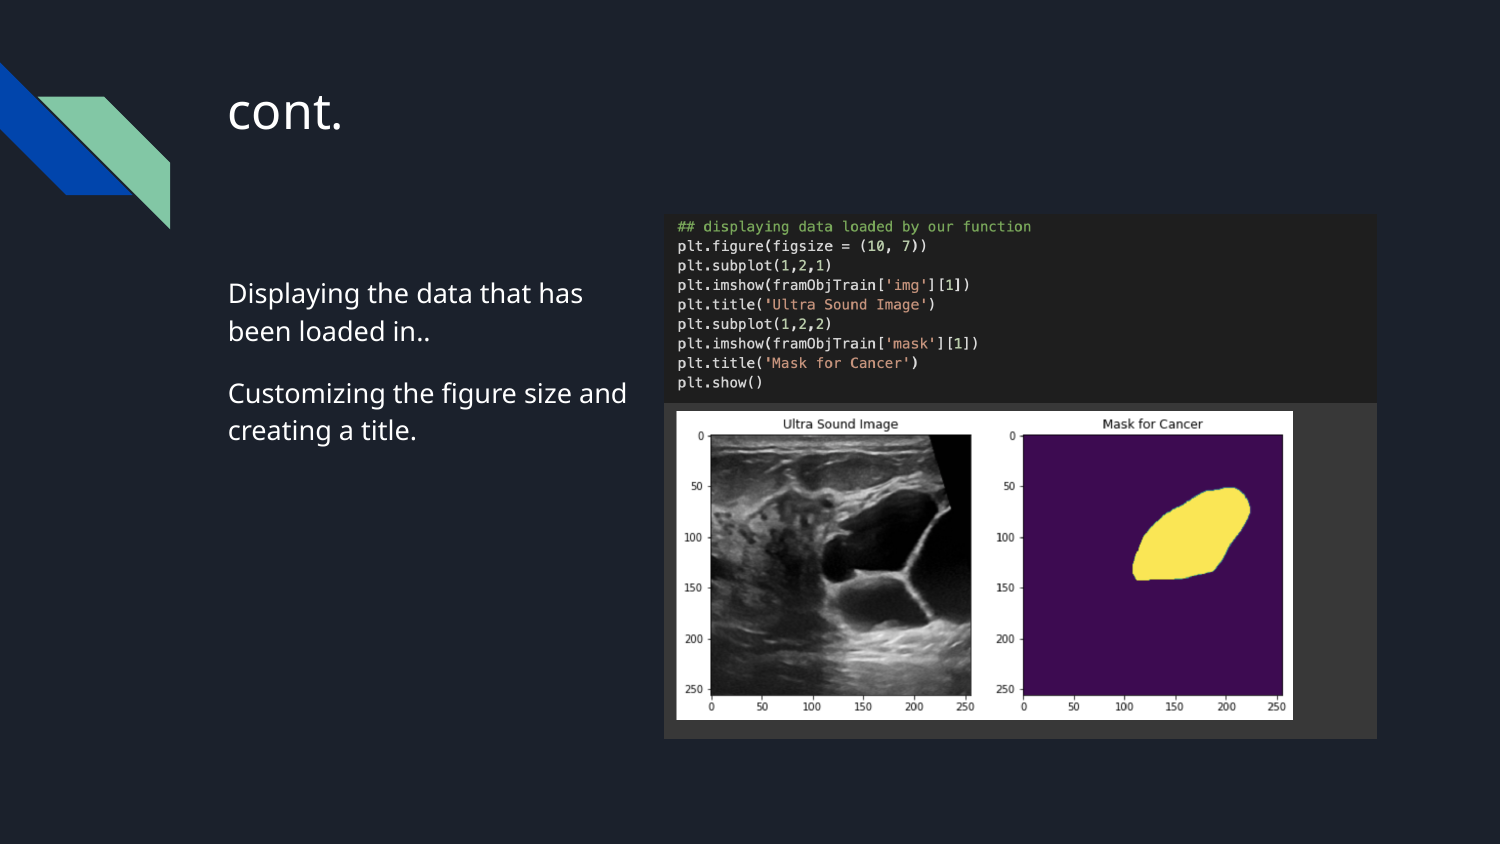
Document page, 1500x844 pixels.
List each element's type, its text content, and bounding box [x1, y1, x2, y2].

list Displaying the data that has been loaded in.. Customizing the figure size and creating a title. [212, 257, 643, 735]
picture [664, 214, 1377, 739]
title cont. [212, 64, 1368, 215]
